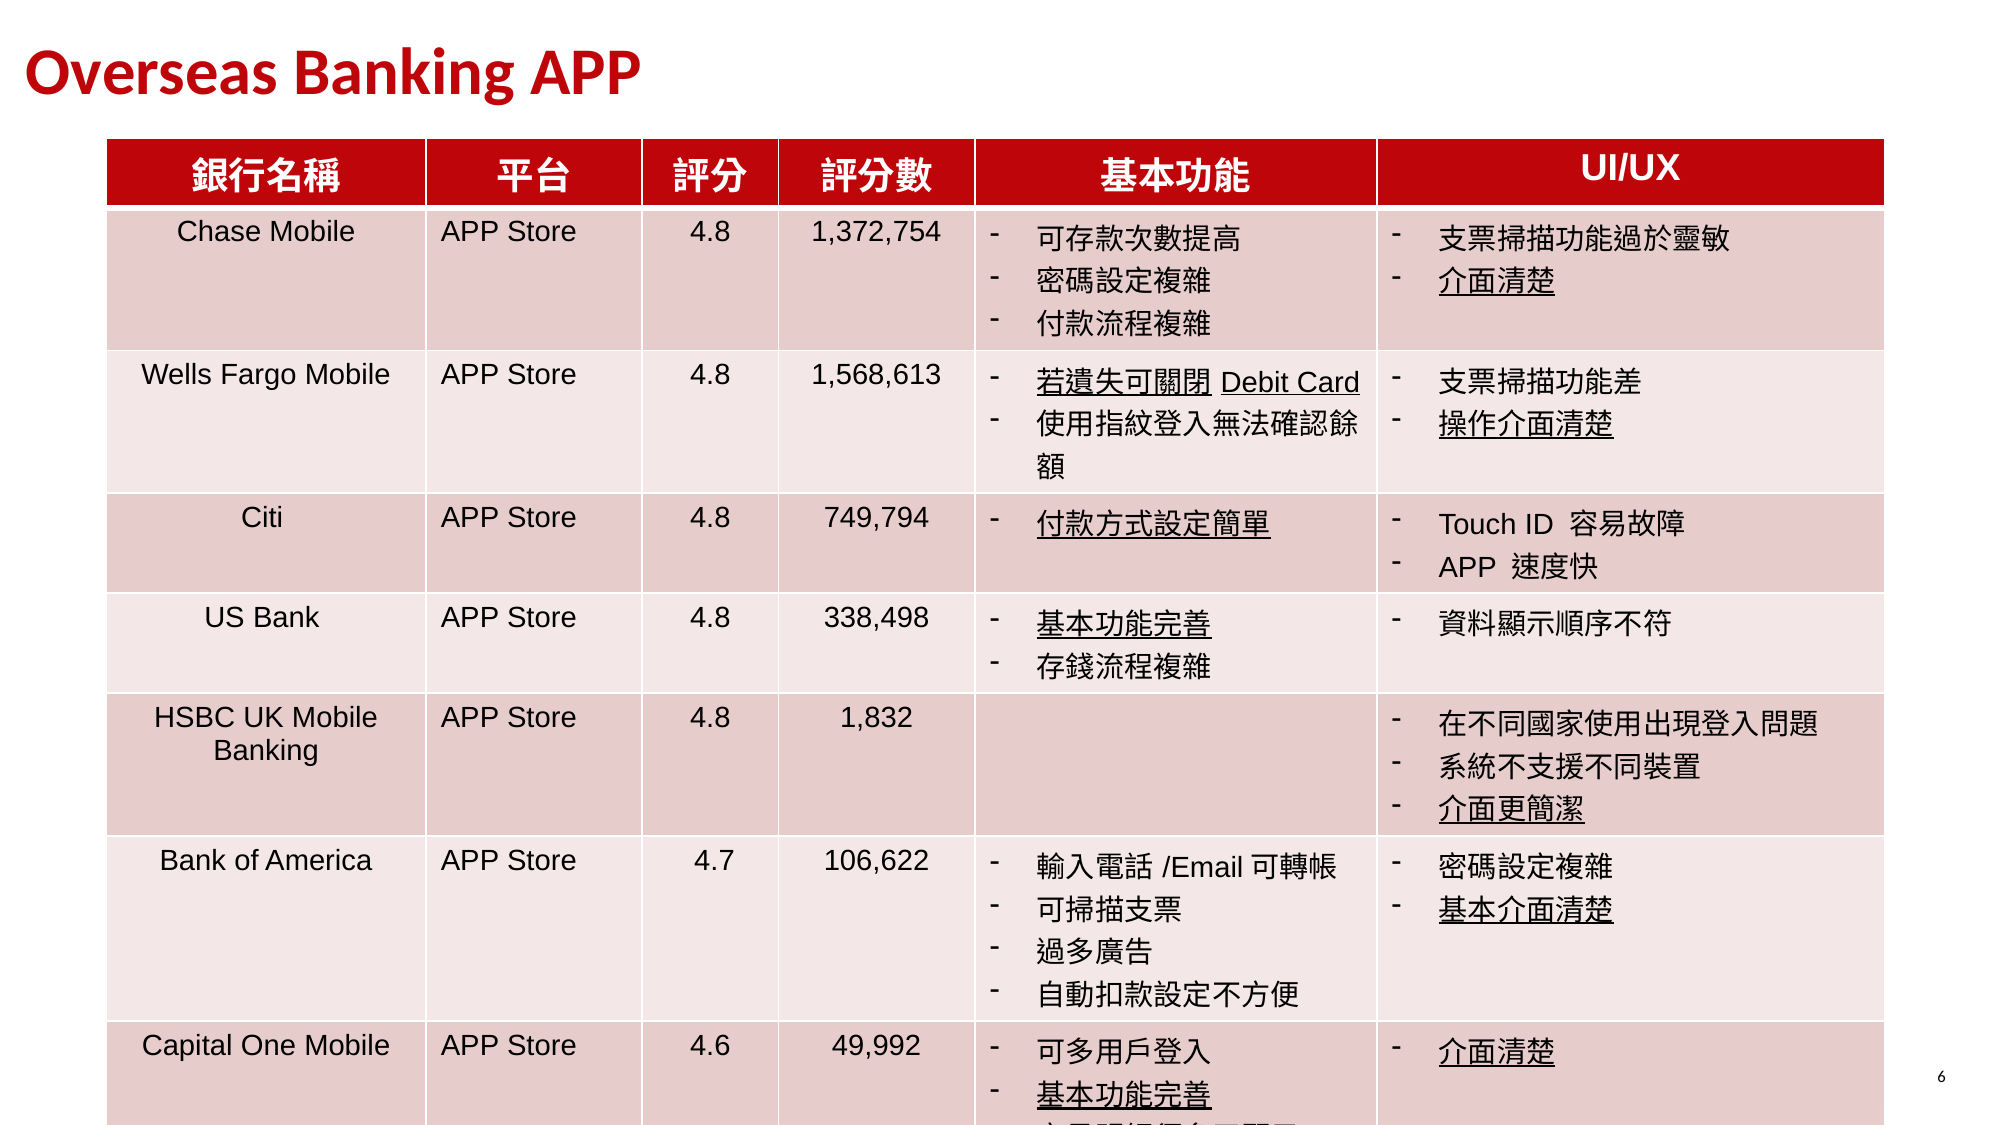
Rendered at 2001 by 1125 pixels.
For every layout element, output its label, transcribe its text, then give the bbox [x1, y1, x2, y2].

table_cell 4.8 [643, 494, 778, 592]
table_cell 資料顯示順序不符 [1378, 594, 1884, 692]
table_cell Citi [107, 494, 425, 592]
table_cell 106,622 [779, 837, 974, 1020]
table_cell 4.6 [643, 1022, 778, 1125]
table_cell 支票掃描功能過於靈敏 介面清楚 [1378, 211, 1884, 350]
table_cell 支票掃描功能差 操作介面清楚 [1378, 351, 1884, 492]
table_header 銀行名稱 [107, 139, 425, 205]
table_cell APP Store [427, 1022, 641, 1125]
table_cell Touch ID 容易故障 APP 速度快 [1378, 494, 1884, 592]
table_cell 1,568,613 [779, 351, 974, 492]
table_cell US Bank [107, 594, 425, 692]
table_header 評分數 [779, 139, 974, 205]
table_cell Wells Fargo Mobile [107, 351, 425, 492]
picture [1886, 1026, 1891, 1044]
table_cell 4.8 [643, 694, 778, 835]
table_cell Capital One Mobile [107, 1022, 425, 1125]
table_header 平台 [427, 139, 641, 205]
table_cell 338,498 [779, 594, 974, 692]
table_cell Bank of America [107, 837, 425, 1020]
table_cell 4.8 [643, 594, 778, 692]
slide_number 6 [1886, 1044, 1961, 1108]
table_cell 4.8 [643, 211, 778, 350]
table_cell 基本功能完善 存錢流程複雜 [976, 594, 1376, 692]
table_cell 可多用戶登入 基本功能完善 交易明細須多天顯示 發生問題直接影響信用分數 [976, 1022, 1376, 1125]
table_cell 付款方式設定簡單 [976, 494, 1376, 592]
table_header UI/UX [1378, 139, 1884, 205]
table_cell APP Store [427, 494, 641, 592]
text_box Overseas Banking APP [10, 21, 1917, 115]
table_header 基本功能 [976, 139, 1376, 205]
table_cell 輸入電話/Email可轉帳 可掃描支票 過多廣告 自動扣款設定不方便 [976, 837, 1376, 1020]
table_cell APP Store [427, 837, 641, 1020]
table_cell APP Store [427, 594, 641, 692]
table_cell 749,794 [779, 494, 974, 592]
table_cell 49,992 [779, 1022, 974, 1125]
table_cell 可存款次數提高 密碼設定複雜 付款流程複雜 [976, 211, 1376, 350]
table_cell 1,372,754 [779, 211, 974, 350]
table_cell 1,832 [779, 694, 974, 835]
table_cell 密碼設定複雜 基本介面清楚 [1378, 837, 1884, 1020]
table_header 評分 [643, 139, 778, 205]
table_cell APP Store [427, 694, 641, 835]
table_cell [976, 694, 1376, 835]
table_cell 在不同國家使用出現登入問題 系統不支援不同裝置 介面更簡潔 [1378, 694, 1884, 835]
table_cell 若遺失可關閉Debit Card 使用指紋登入無法確認餘額 [976, 351, 1376, 492]
table_cell HSBC UK Mobile Banking [107, 694, 425, 835]
table_cell 4.7 [643, 837, 778, 1020]
table_cell APP Store [427, 211, 641, 350]
table_cell 介面清楚 [1378, 1022, 1884, 1125]
table_cell Chase Mobile [107, 211, 425, 350]
table_cell 4.8 [643, 351, 778, 492]
table_cell APP Store [427, 351, 641, 492]
